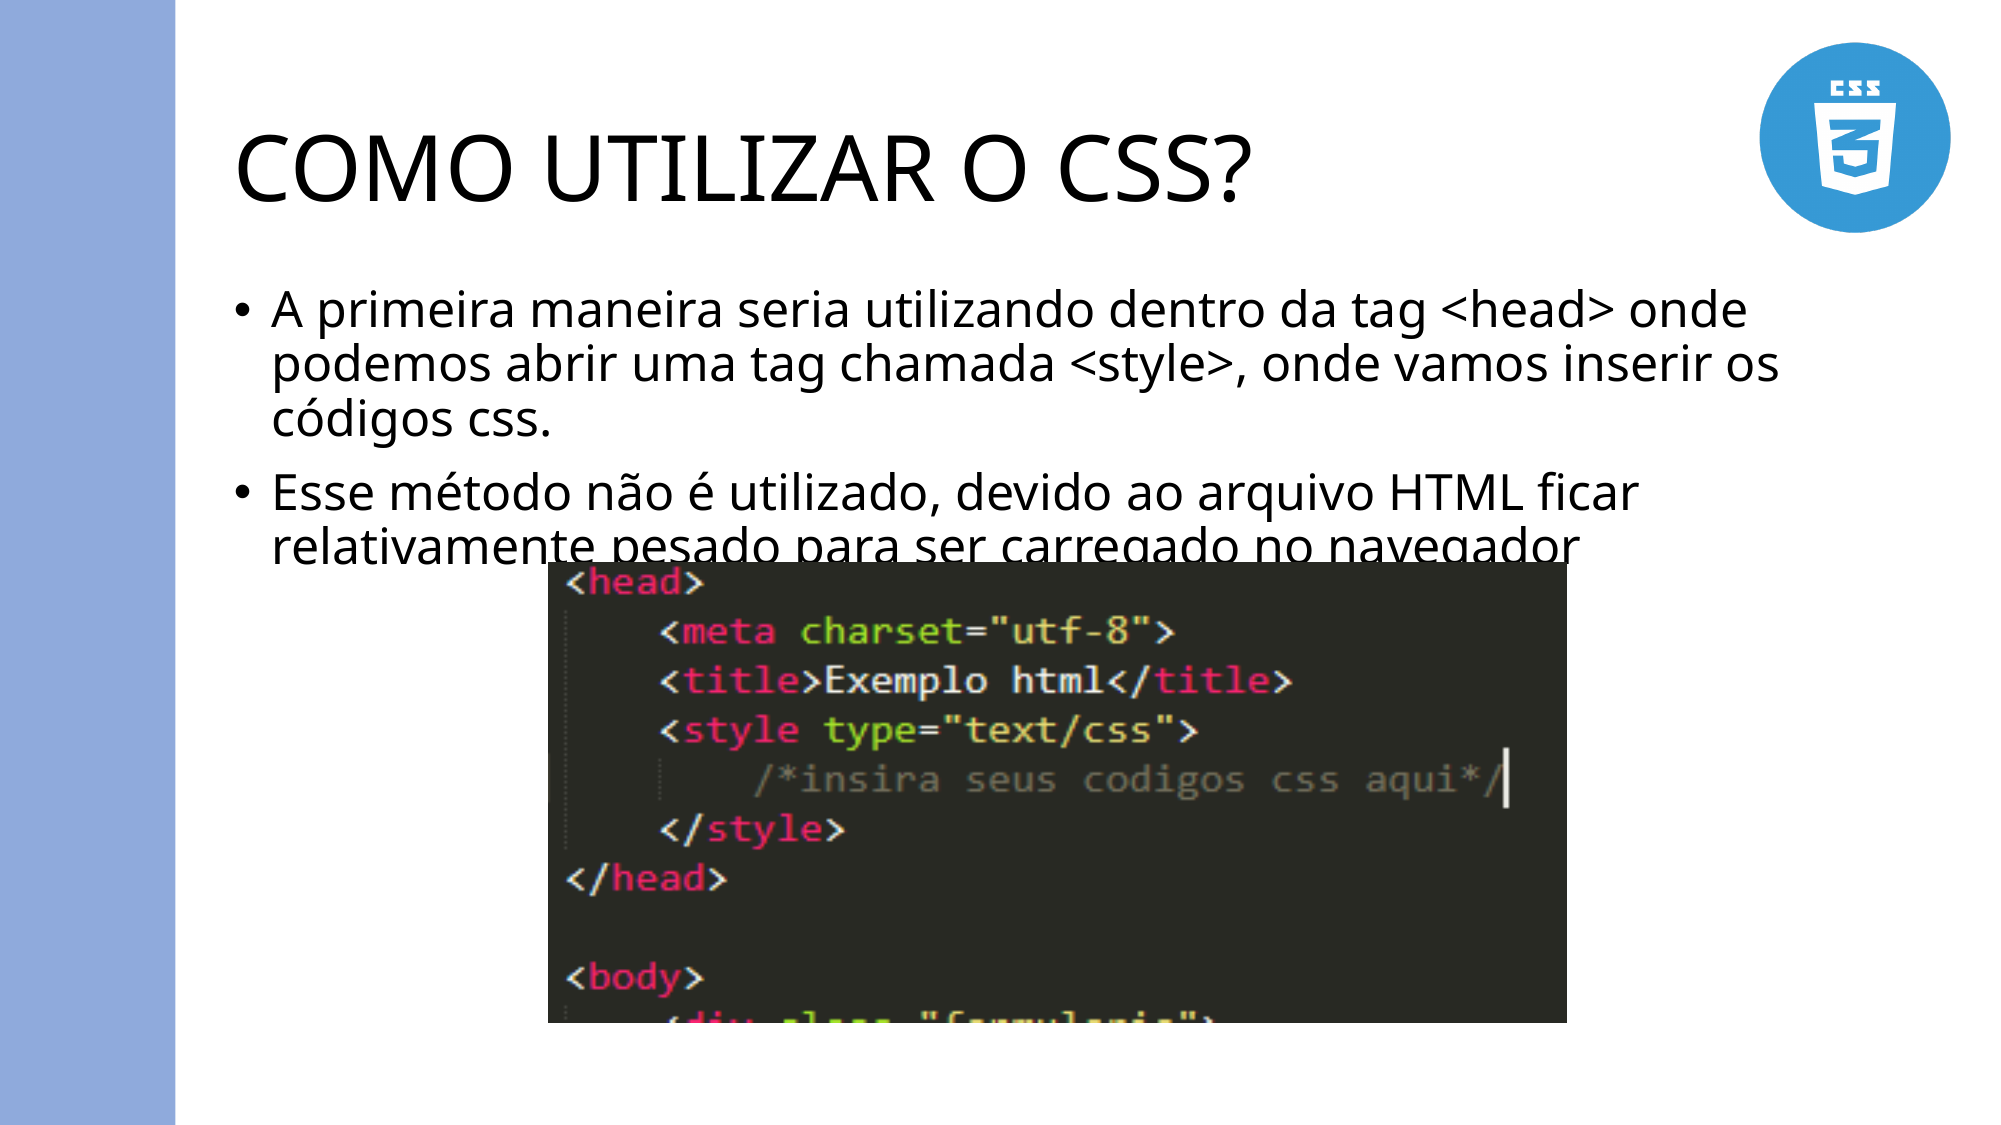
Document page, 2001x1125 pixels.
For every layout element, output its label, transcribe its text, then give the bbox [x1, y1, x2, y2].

picture [548, 562, 1567, 1023]
list A primeira maneira seria utilizando dentro da tag <head> onde podemos abrir uma tag chamada <style>, onde vamos inserir os códigos css. Esse método não é utilizado, devido ao arquivo HTML ficar relativamente pesado para ser carregado no navegador [219, 277, 1896, 1034]
title COMO UTILIZAR O CSS? [219, 67, 1863, 278]
text_box [0, 0, 176, 1125]
picture [1749, 32, 1961, 243]
